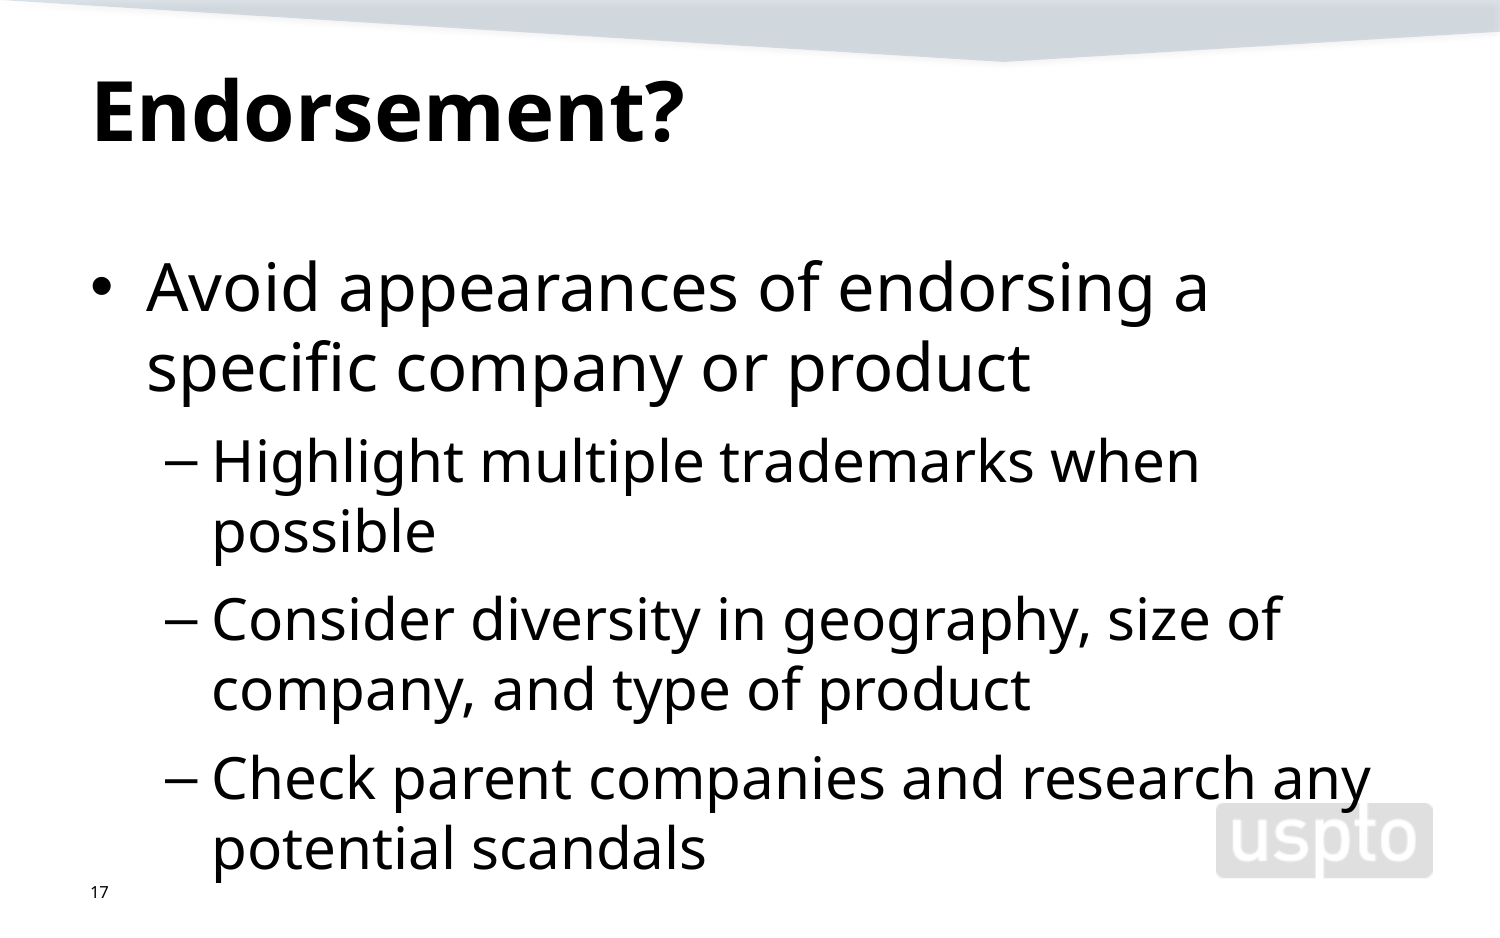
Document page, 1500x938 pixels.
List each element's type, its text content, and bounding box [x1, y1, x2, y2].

list Avoid appearances of endorsing a specific company or product Highlight multiple trademarks when possible Consider diversity in geography, size of company, and type of product Check parent companies and research any potential scandals [75, 237, 1425, 859]
title Endorsement? [75, 50, 1425, 207]
slide_number 17 [75, 868, 413, 919]
picture [1216, 803, 1433, 880]
